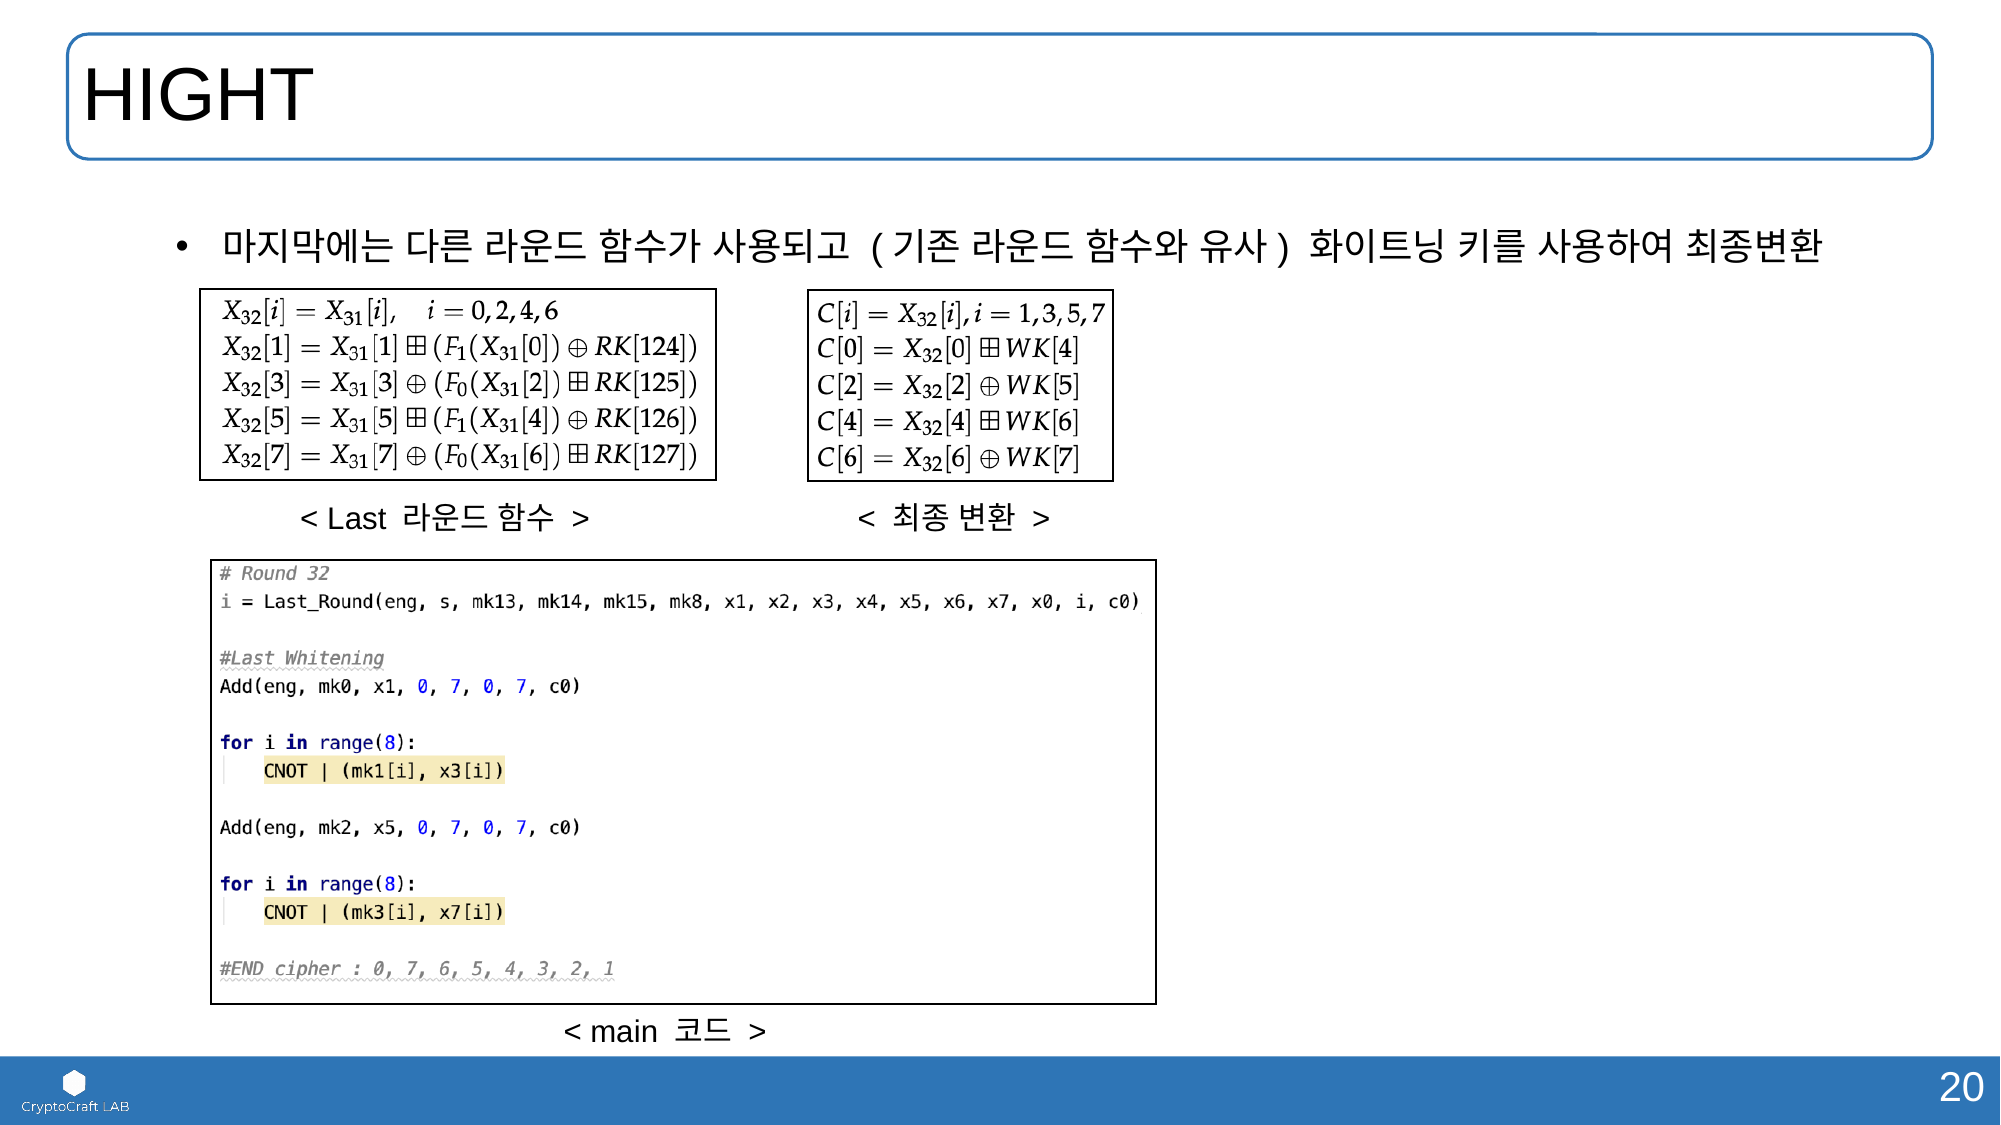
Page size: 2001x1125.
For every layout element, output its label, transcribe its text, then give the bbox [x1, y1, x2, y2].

text_box [807, 289, 1114, 482]
text_box < 최종 변환 > [843, 490, 1066, 544]
title HIGHT [67, 34, 1933, 160]
picture [13, 1061, 138, 1123]
text_box [210, 559, 1157, 1005]
text_box [199, 288, 717, 481]
text_box < main 코드 > [548, 1003, 782, 1057]
picture [811, 295, 1117, 476]
picture [210, 559, 1142, 989]
text_box 마지막에는 다른 라운드 함수가 사용되고 (기존 라운드 함수와 유사) 화이트닝 키를 사용하여 최종변환 [160, 215, 1839, 276]
text_box < Last 라운드 함수 > [285, 490, 605, 544]
picture [210, 279, 705, 480]
